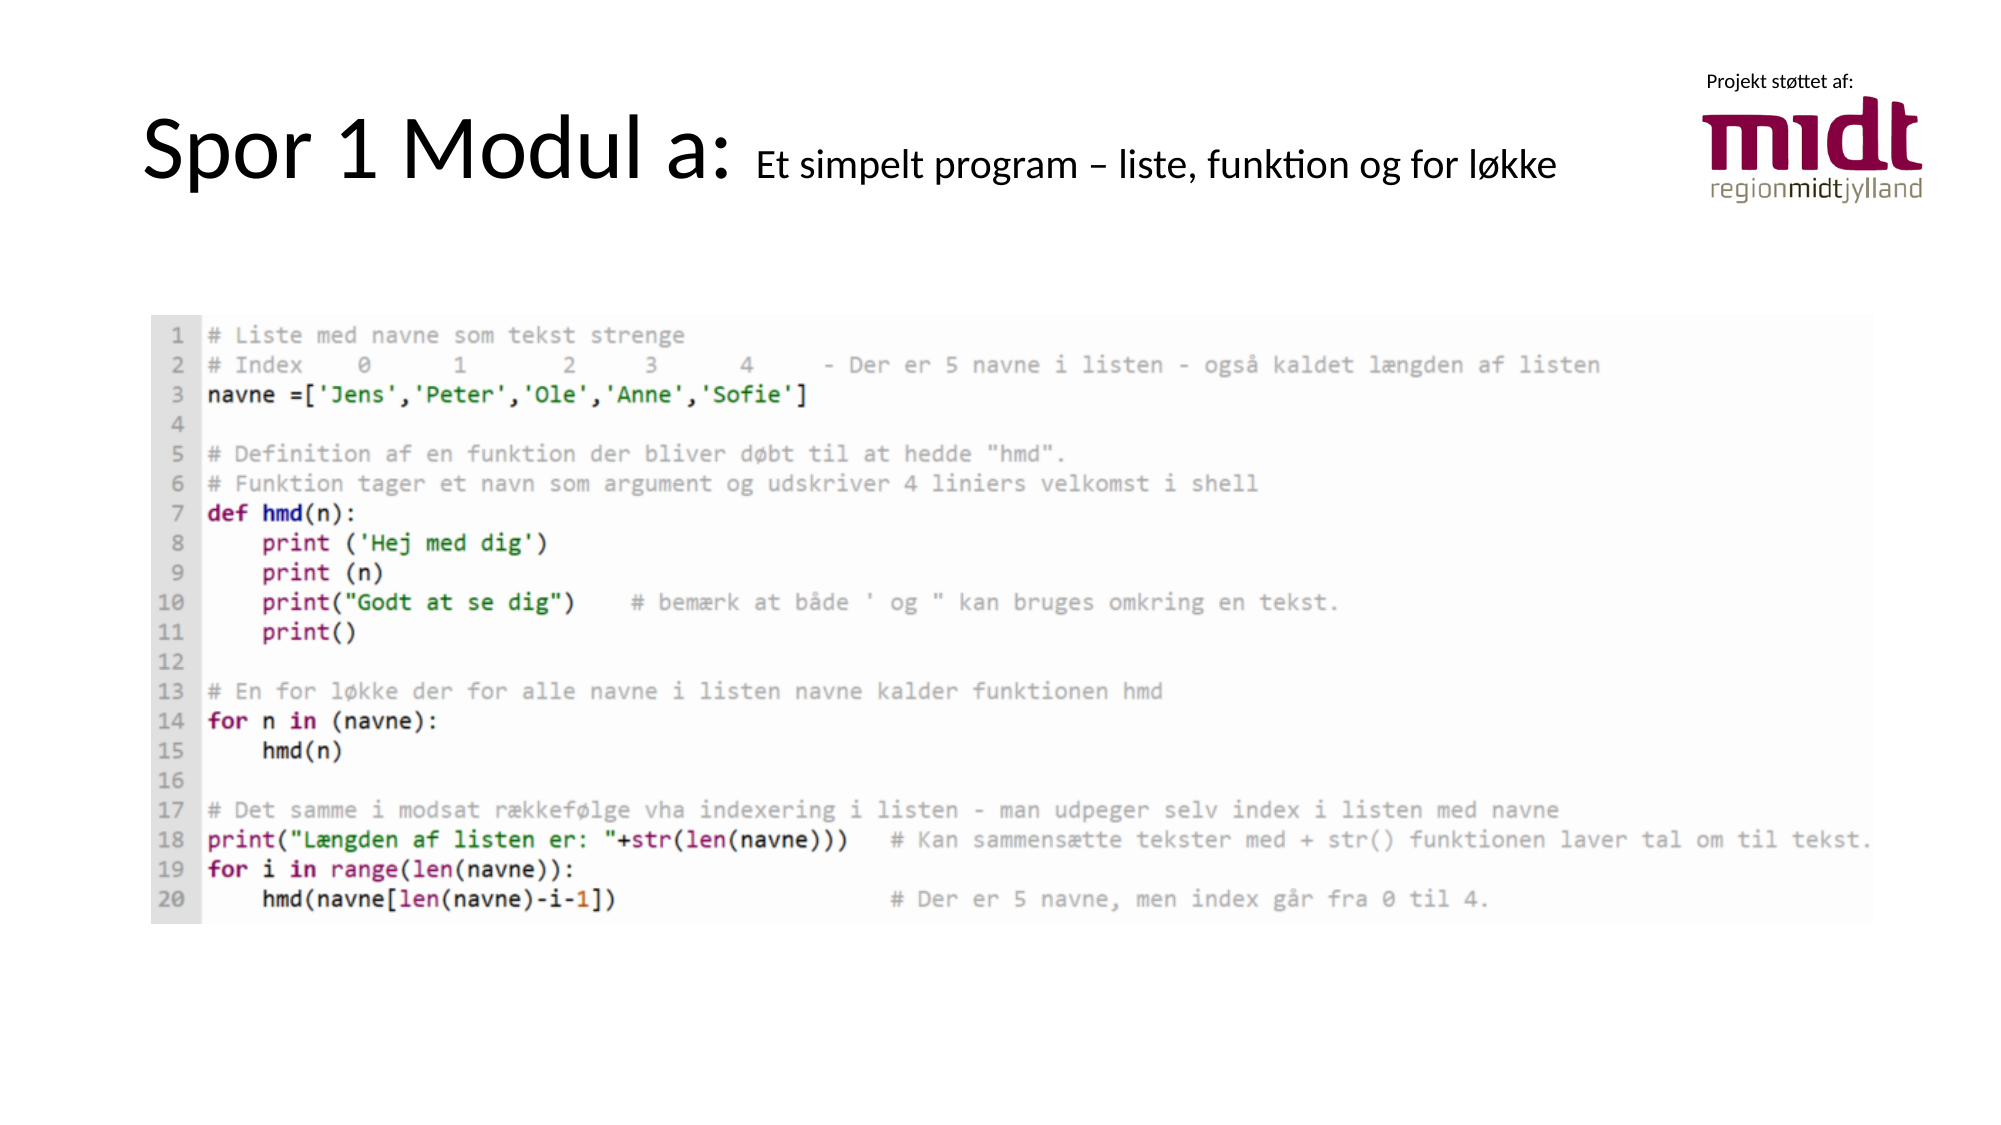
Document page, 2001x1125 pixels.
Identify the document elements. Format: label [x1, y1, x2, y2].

text_box [127, 59, 1923, 207]
picture [150, 315, 1874, 924]
